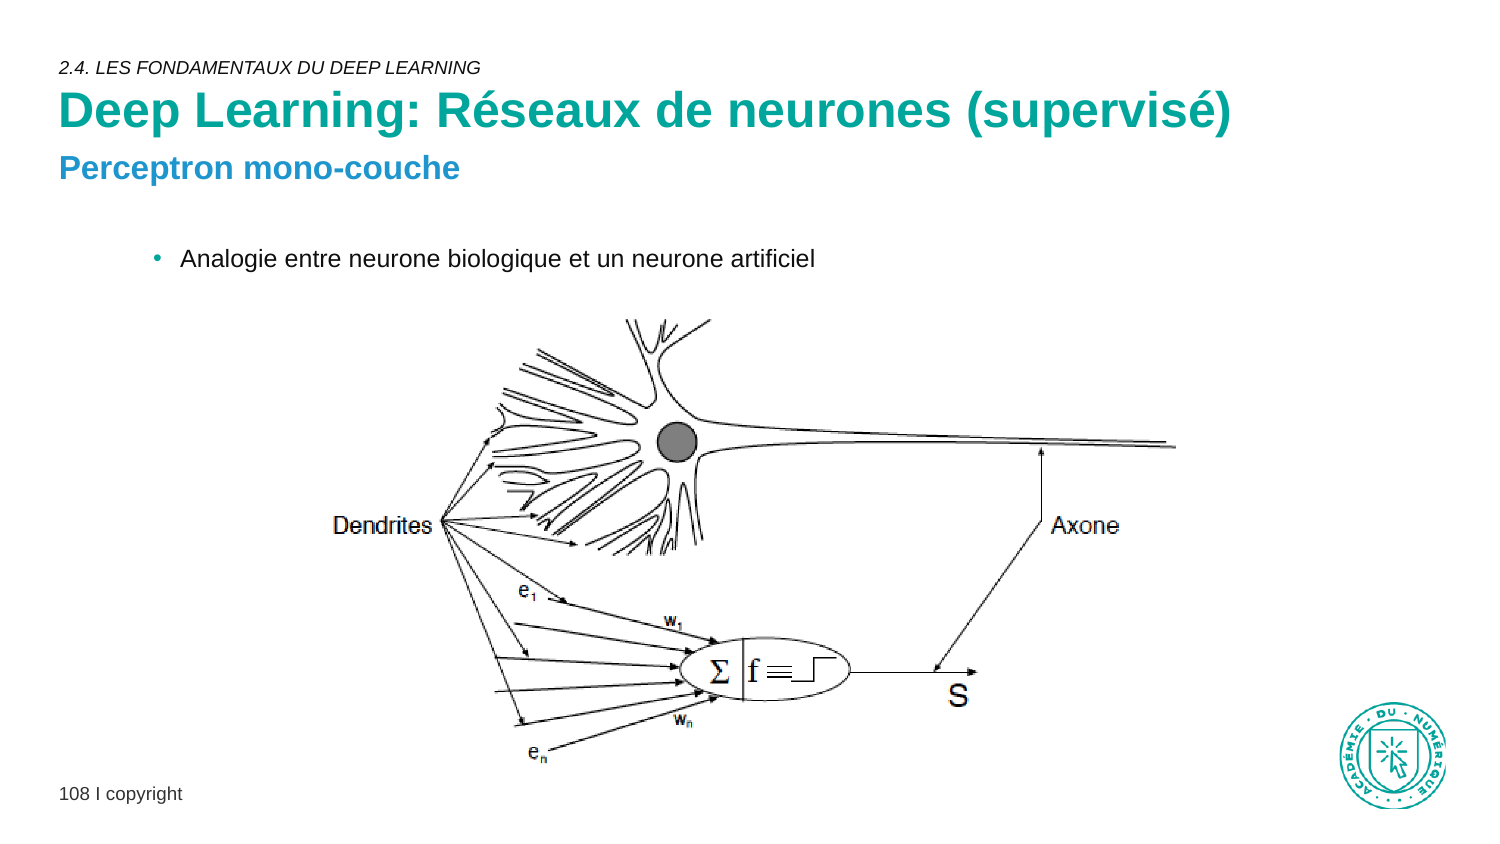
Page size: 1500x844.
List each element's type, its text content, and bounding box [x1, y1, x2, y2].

text_box Analogie entre neurone biologique et un neurone artificiel [153, 227, 881, 464]
text_box 2.4. LES FONDAMENTAUX DU DEEP LEARNING [58, 55, 650, 77]
picture [291, 307, 1213, 786]
text_box Deep Learning: Réseaux de neurones (supervisé) Perceptron mono-couche [58, 77, 1446, 155]
